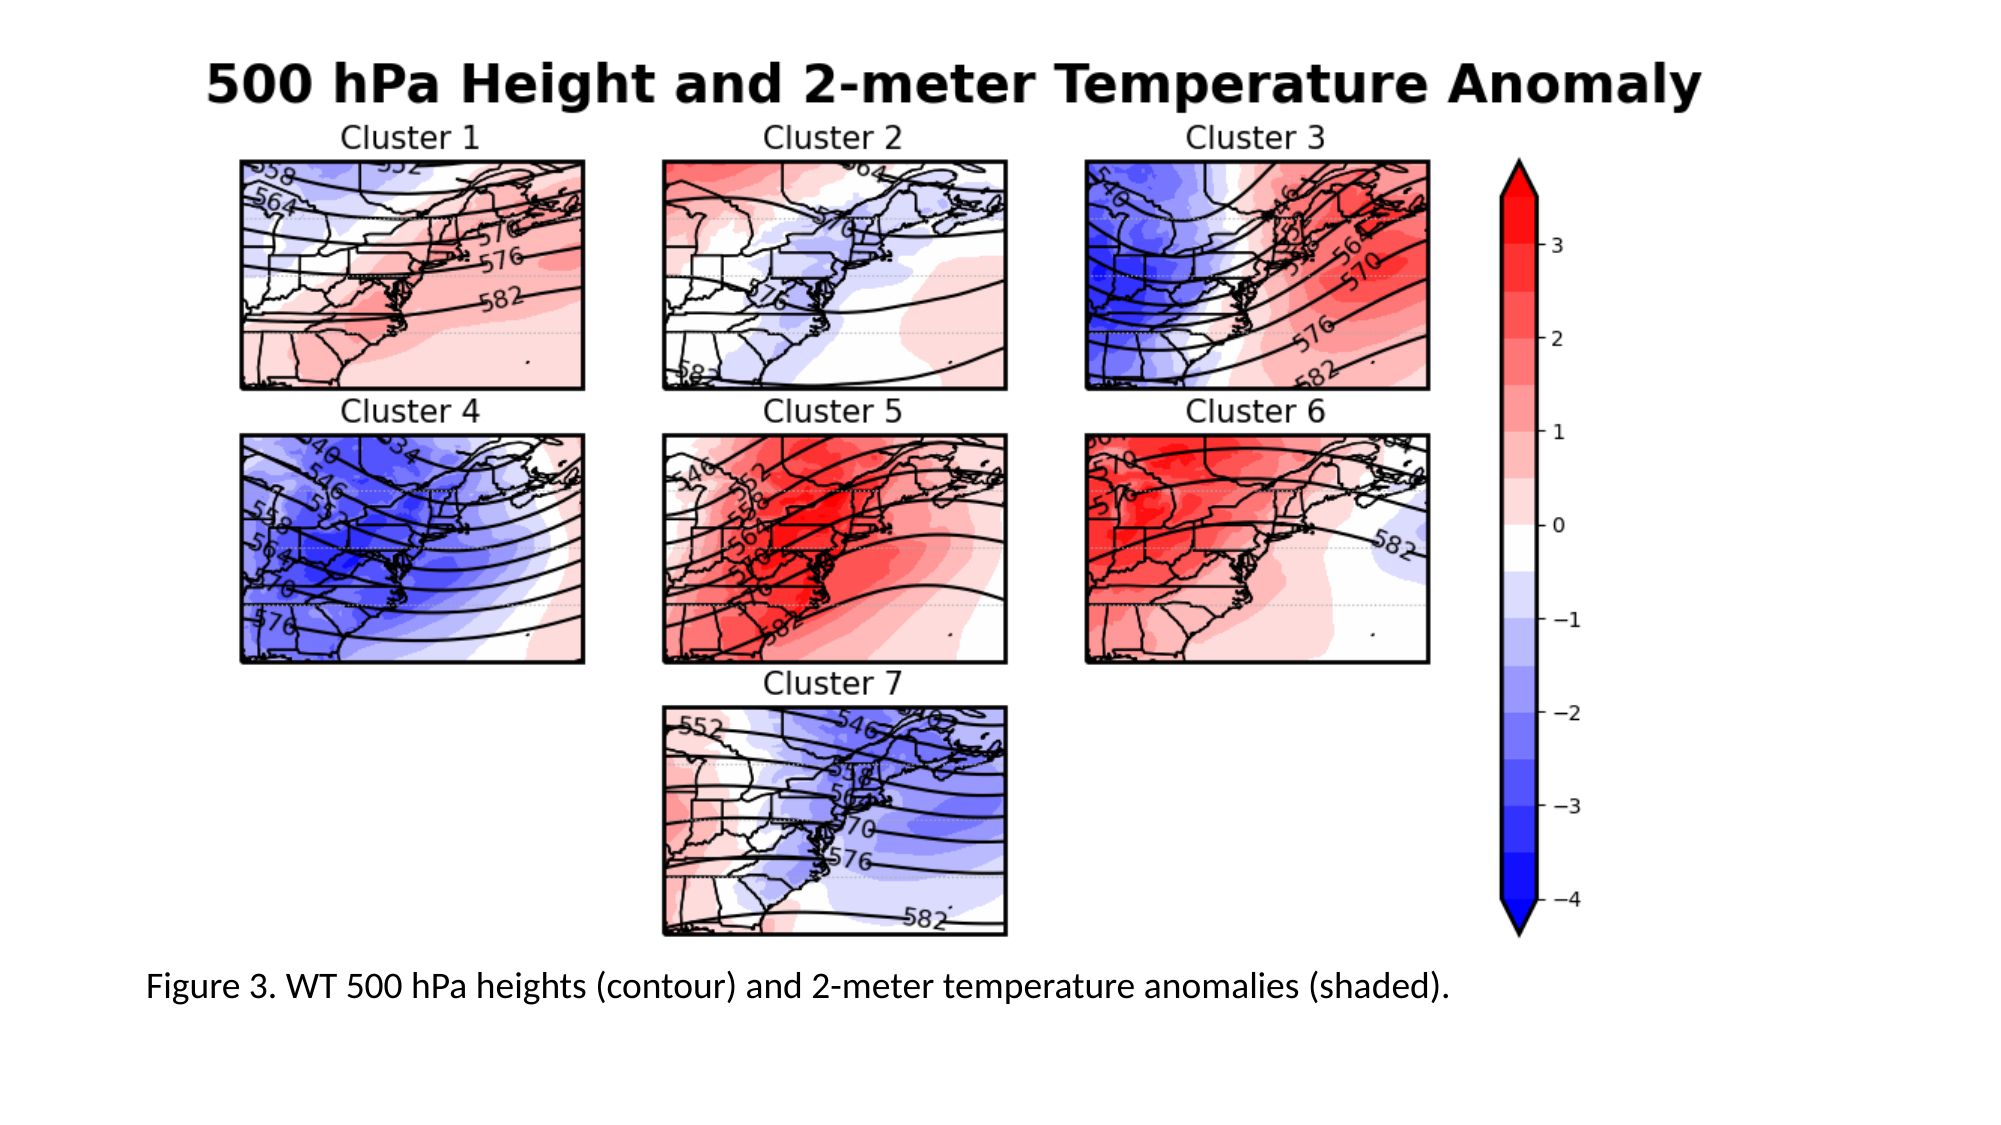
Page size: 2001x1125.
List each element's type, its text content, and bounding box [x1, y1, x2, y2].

text_box Figure 3. WT 500 hPa heights (contour) and 2-meter temperature anomalies (shaded). [131, 954, 1890, 1014]
picture [190, 47, 1718, 949]
